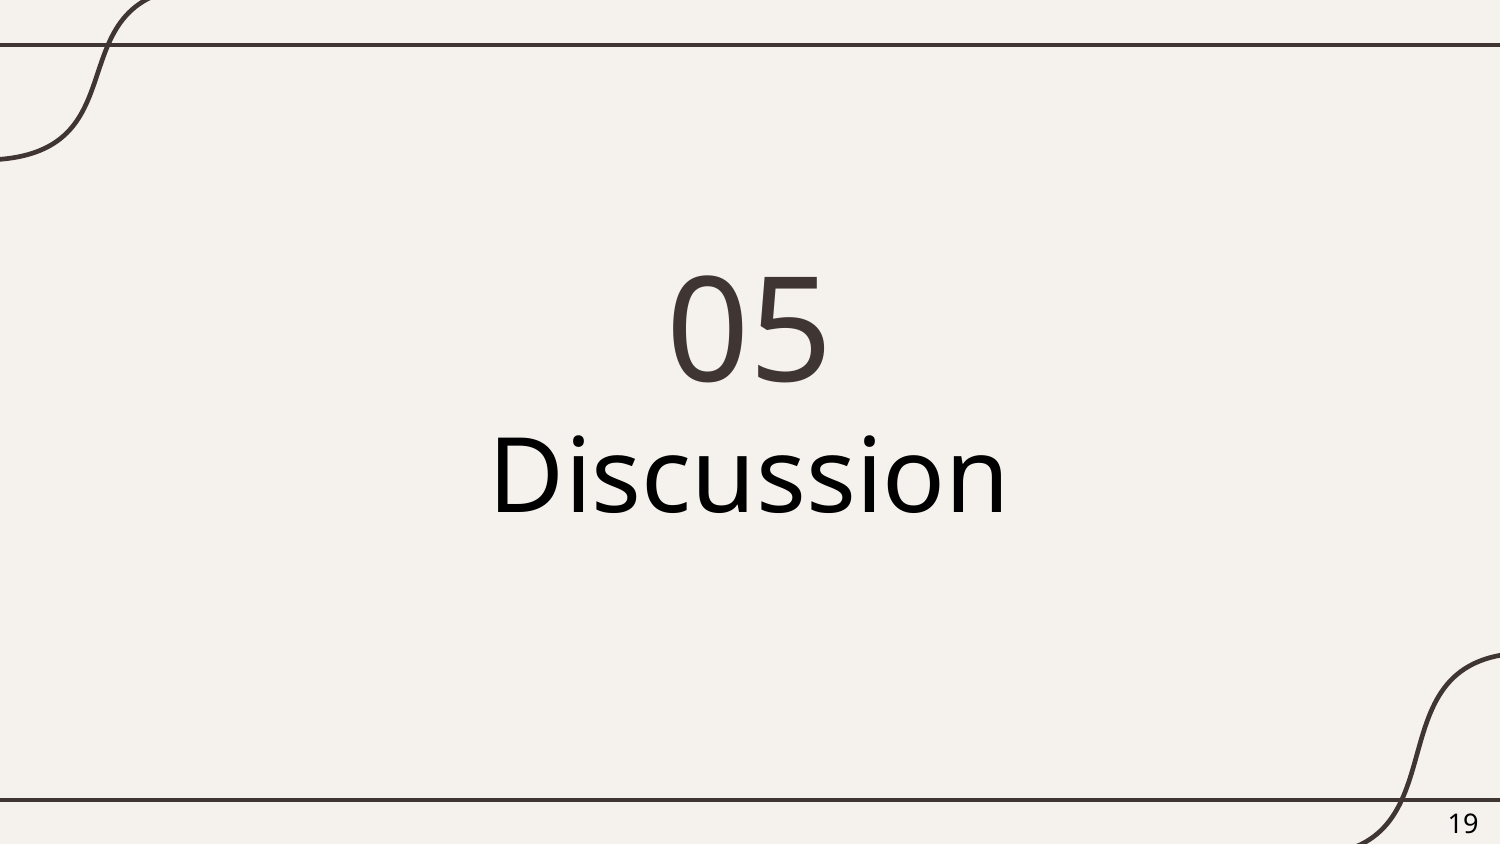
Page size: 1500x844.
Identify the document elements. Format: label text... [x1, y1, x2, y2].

title 05 [614, 242, 886, 404]
slide_number ‹#› [1403, 791, 1494, 844]
title Discussion [146, 417, 1354, 524]
